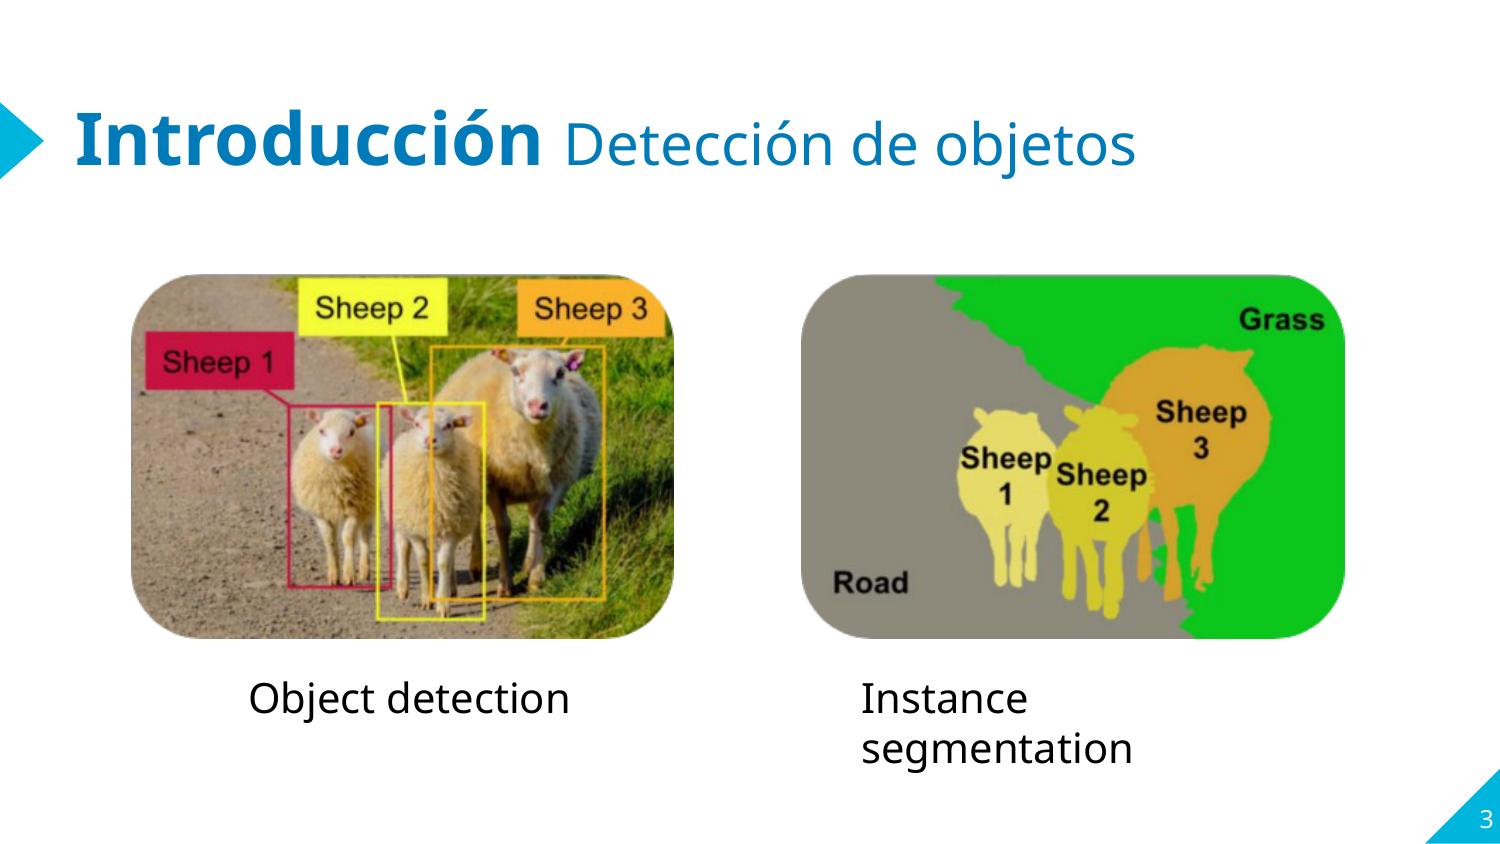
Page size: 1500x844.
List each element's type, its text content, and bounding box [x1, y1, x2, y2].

text_box Object detection [233, 657, 596, 735]
picture [800, 274, 1345, 639]
slide_number ‹#› [1418, 760, 1494, 838]
title Introducción Detección de objetos [75, 109, 1487, 187]
text_box Instance segmentation [846, 657, 1299, 735]
picture [130, 274, 675, 640]
